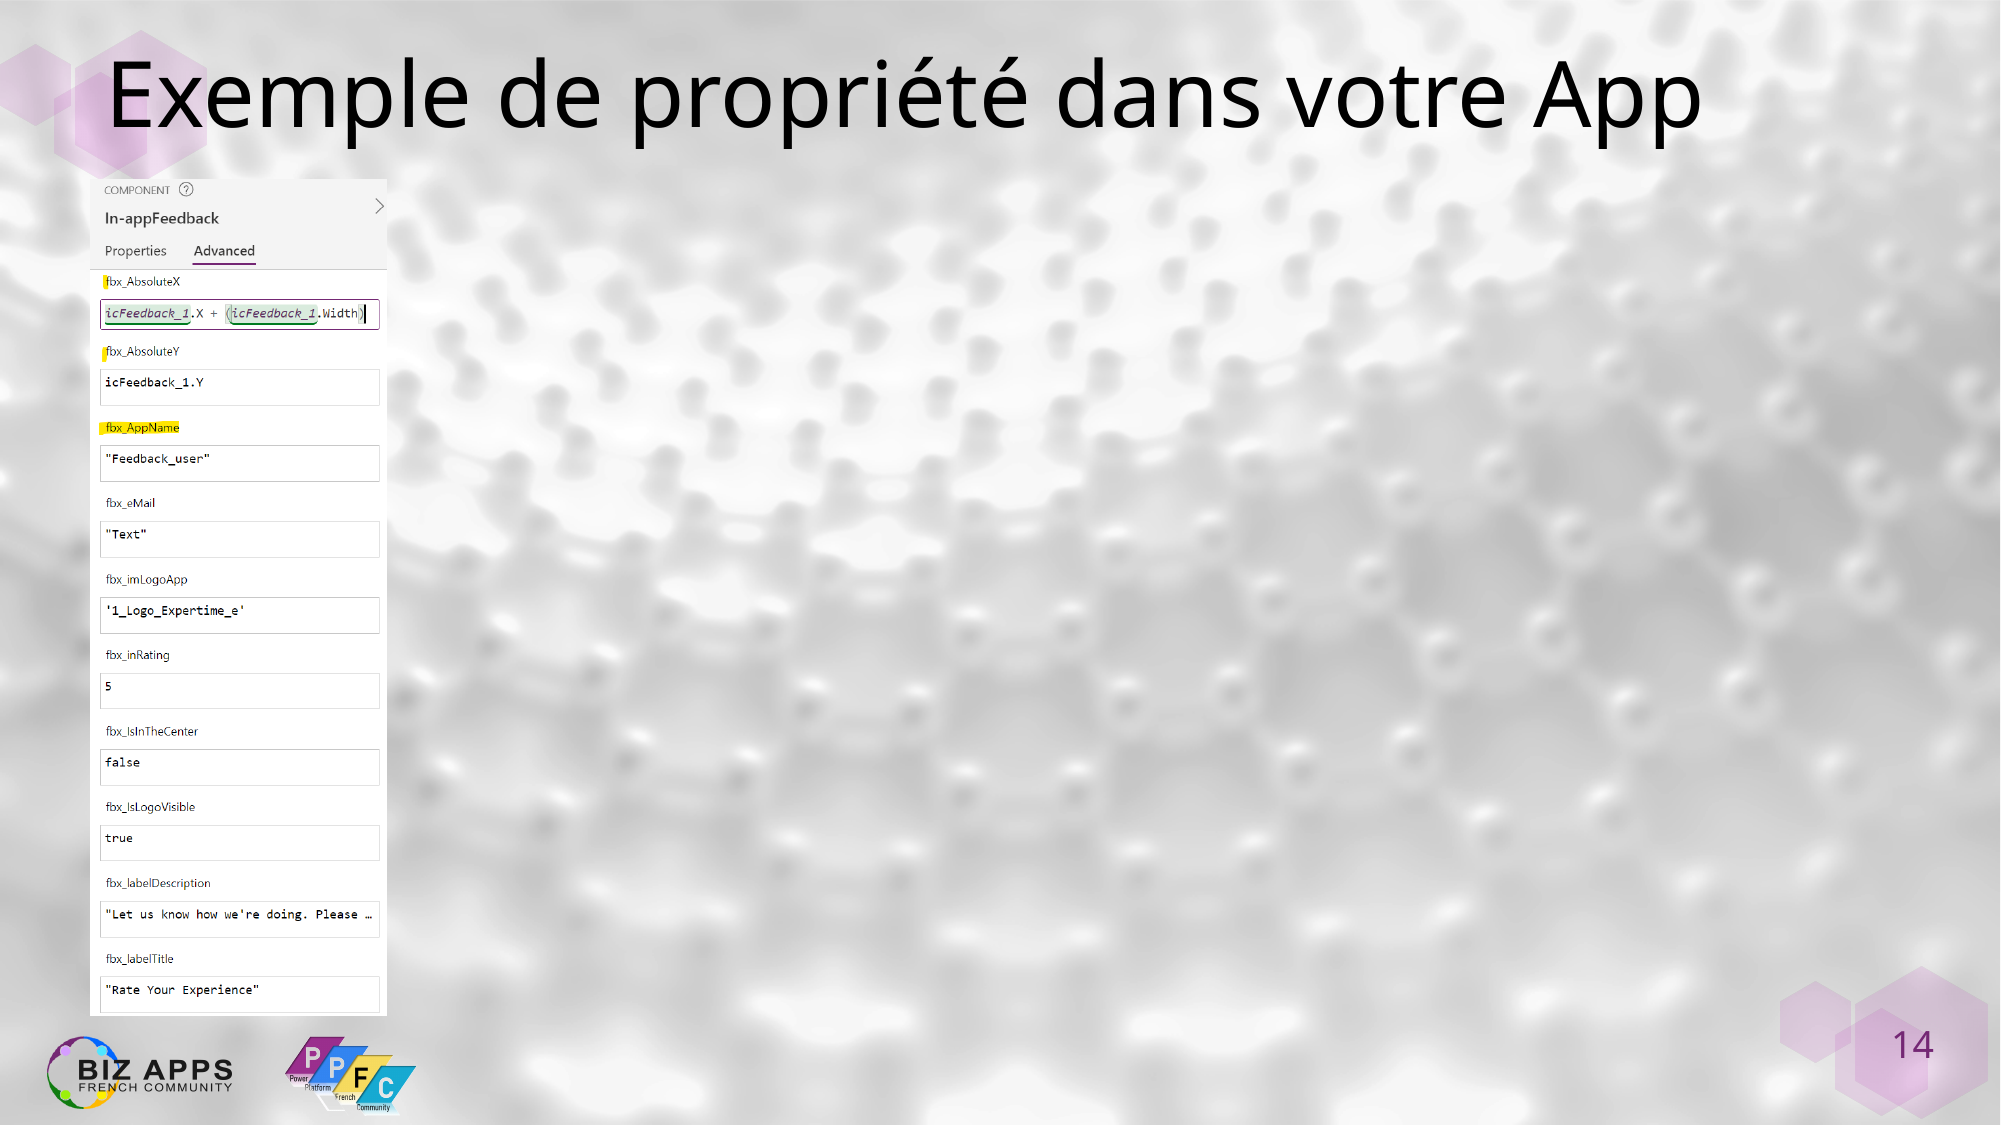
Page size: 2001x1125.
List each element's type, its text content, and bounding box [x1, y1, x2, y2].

title Exemple de propriété dans votre App [90, 17, 1850, 180]
slide_number 14 [1837, 1015, 1988, 1077]
picture [0, 0, 2001, 1125]
